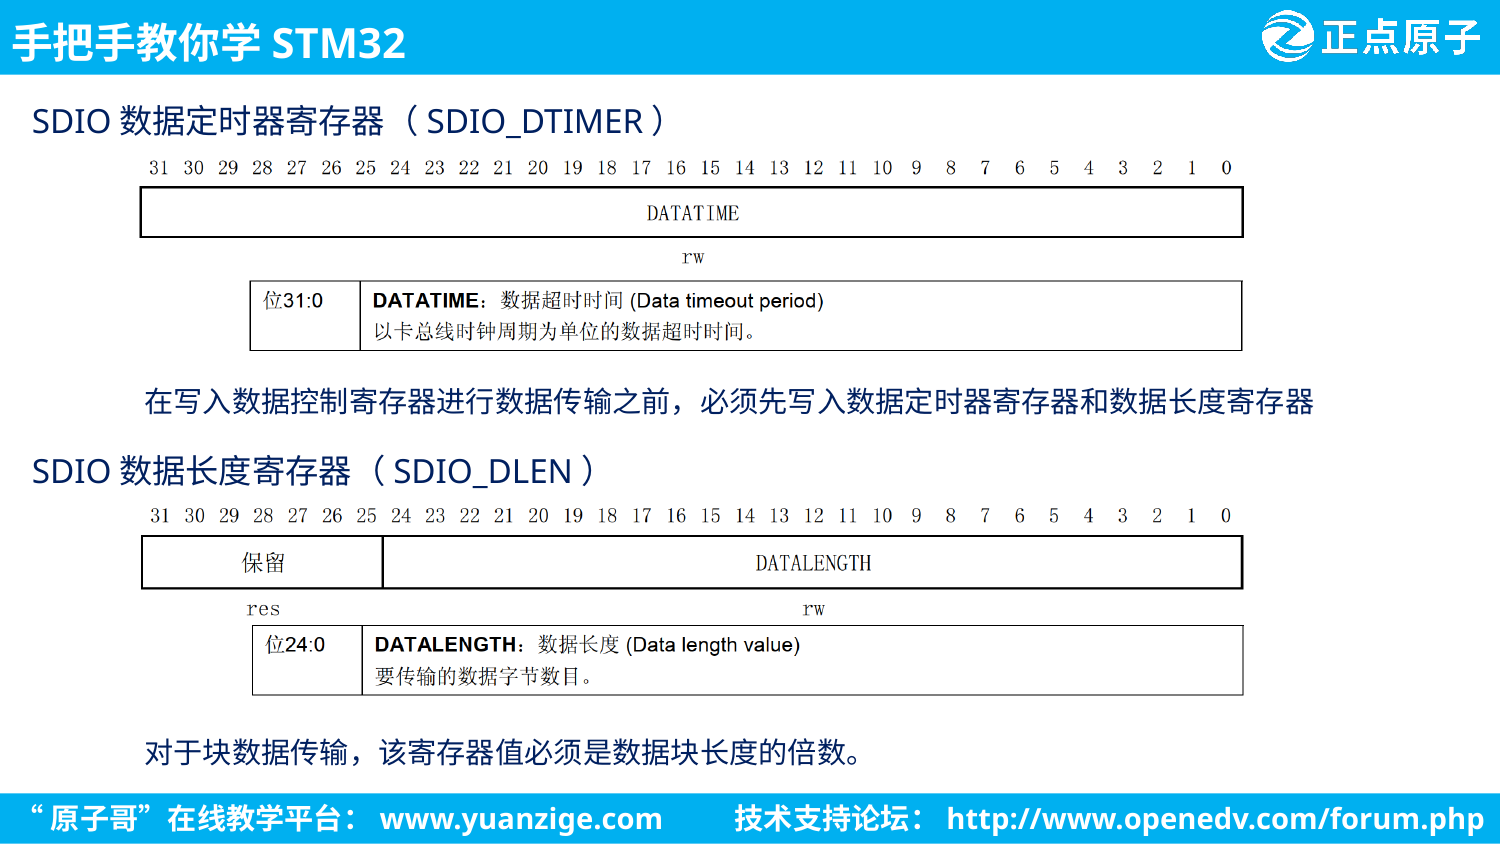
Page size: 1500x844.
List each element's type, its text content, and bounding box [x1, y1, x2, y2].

text_box 技术支持论坛：http://www.openedv.com/forum.php [560, 793, 1500, 843]
text_box 手把手教你学STM32 [0, 0, 967, 75]
picture [1273, 11, 1314, 45]
picture [1276, 45, 1301, 53]
picture [1391, 46, 1397, 53]
text_box “原子哥”在线教学平台：www.yuanzige.com [0, 793, 560, 843]
picture [1323, 21, 1357, 53]
picture [1412, 45, 1418, 52]
text_box [0, 0, 1500, 76]
picture [137, 157, 1245, 353]
text_box 在写入数据控制寄存器进行数据传输之前，必须先写入数据定时器寄存器和数据长度寄存器 [136, 361, 1405, 422]
text_box 对于块数据传输，该寄存器值必须是数据块长度的倍数。 [136, 713, 984, 774]
picture [1368, 19, 1396, 42]
picture [137, 621, 1245, 697]
picture [1405, 21, 1438, 54]
picture [137, 504, 1245, 620]
picture [1446, 21, 1479, 54]
text_box SDIO数据长度寄存器（SDIO_DLEN） [24, 426, 740, 494]
text_box SDIO数据定时器寄存器（SDIO_DTIMER） [24, 76, 740, 144]
picture [1263, 27, 1301, 61]
picture [1431, 45, 1438, 51]
